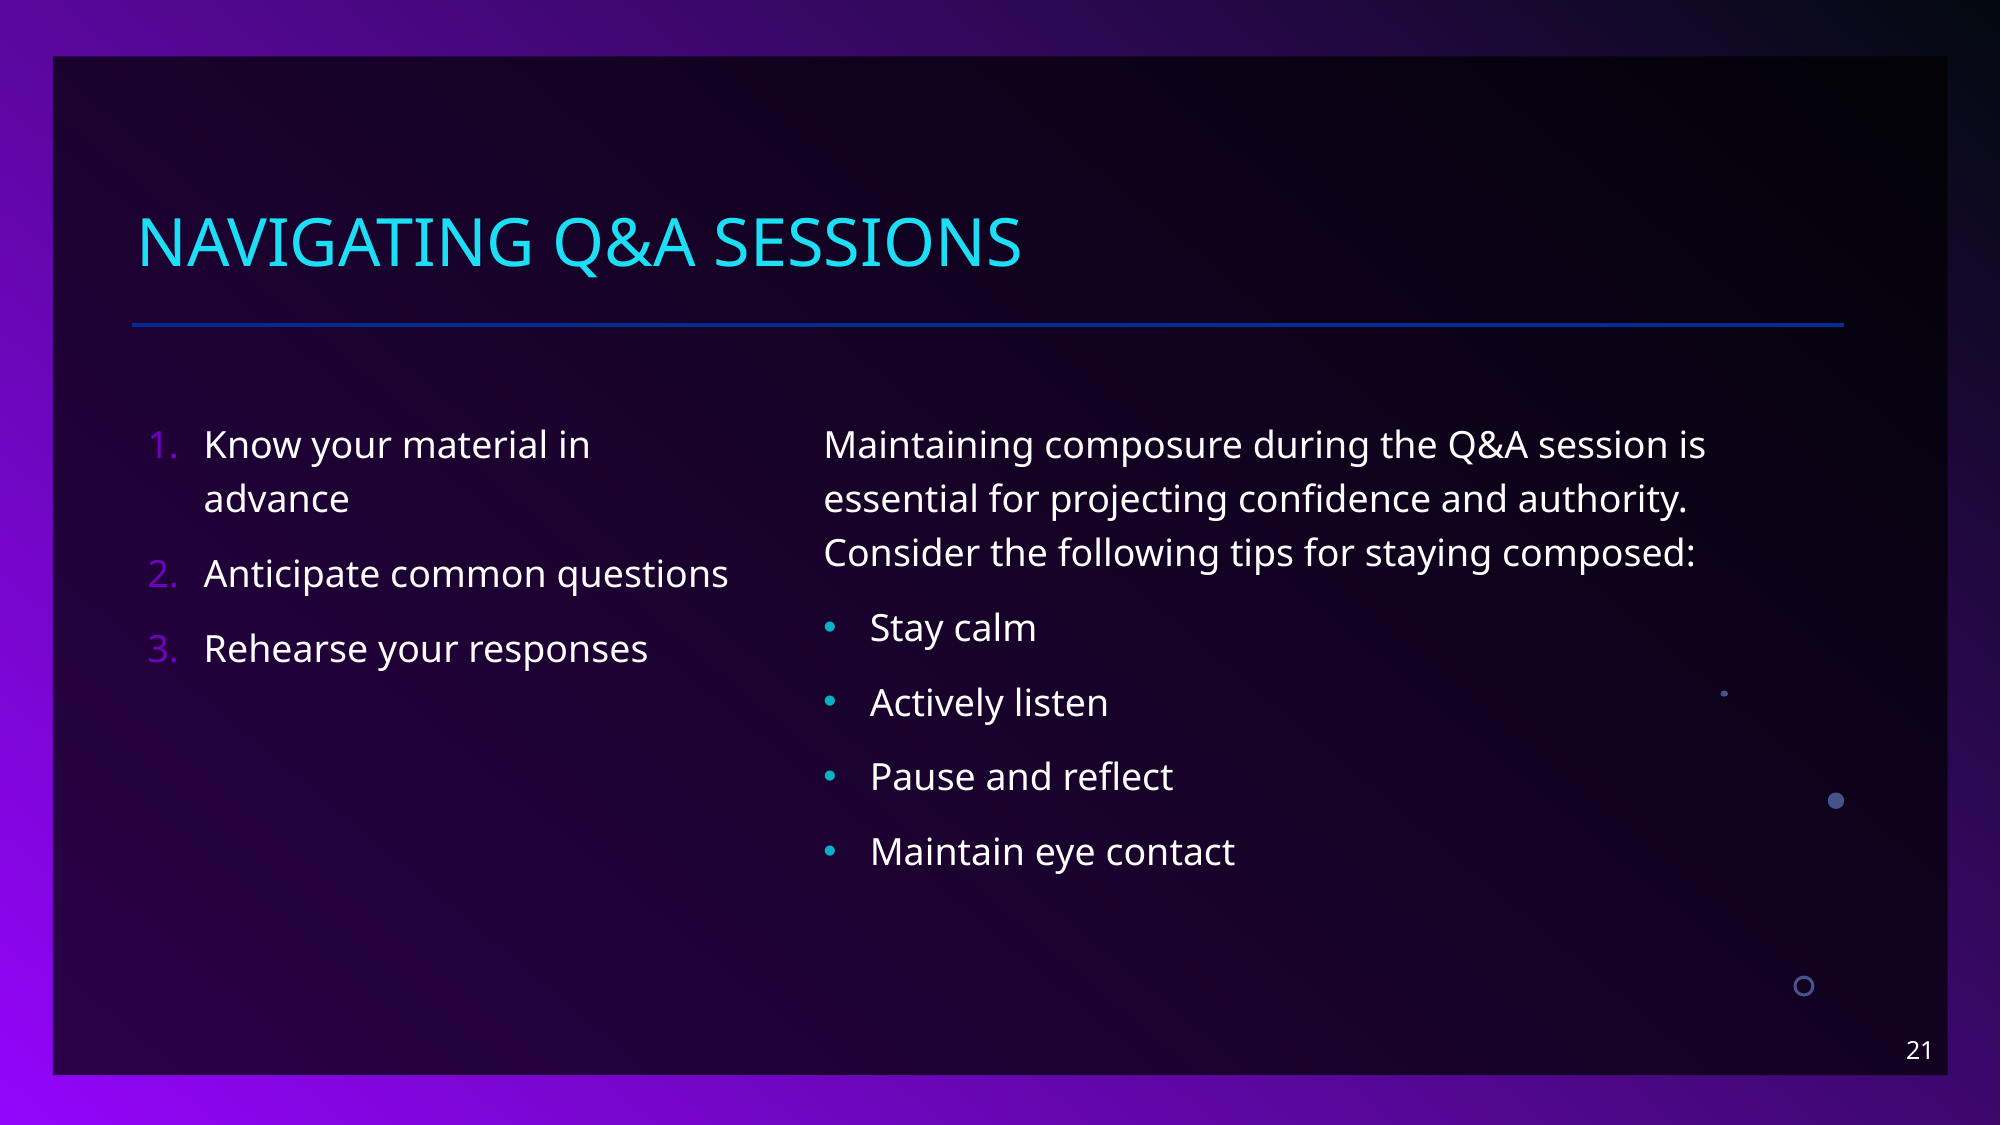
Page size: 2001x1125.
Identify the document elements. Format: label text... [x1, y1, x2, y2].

title NAVIGATING Q&A SESSIONS [121, 70, 1845, 289]
slide_number 21 [1499, 1021, 1950, 1082]
list Know your material in advance Anticipate common questions Rehearse your responses [132, 404, 752, 1016]
list Maintaining composure during the Q&A session is essential for projecting confidence and authority. Consider the following tips for staying composed: Stay calm Actively listen Pause and reflect Maintain eye contact [808, 404, 1845, 1016]
